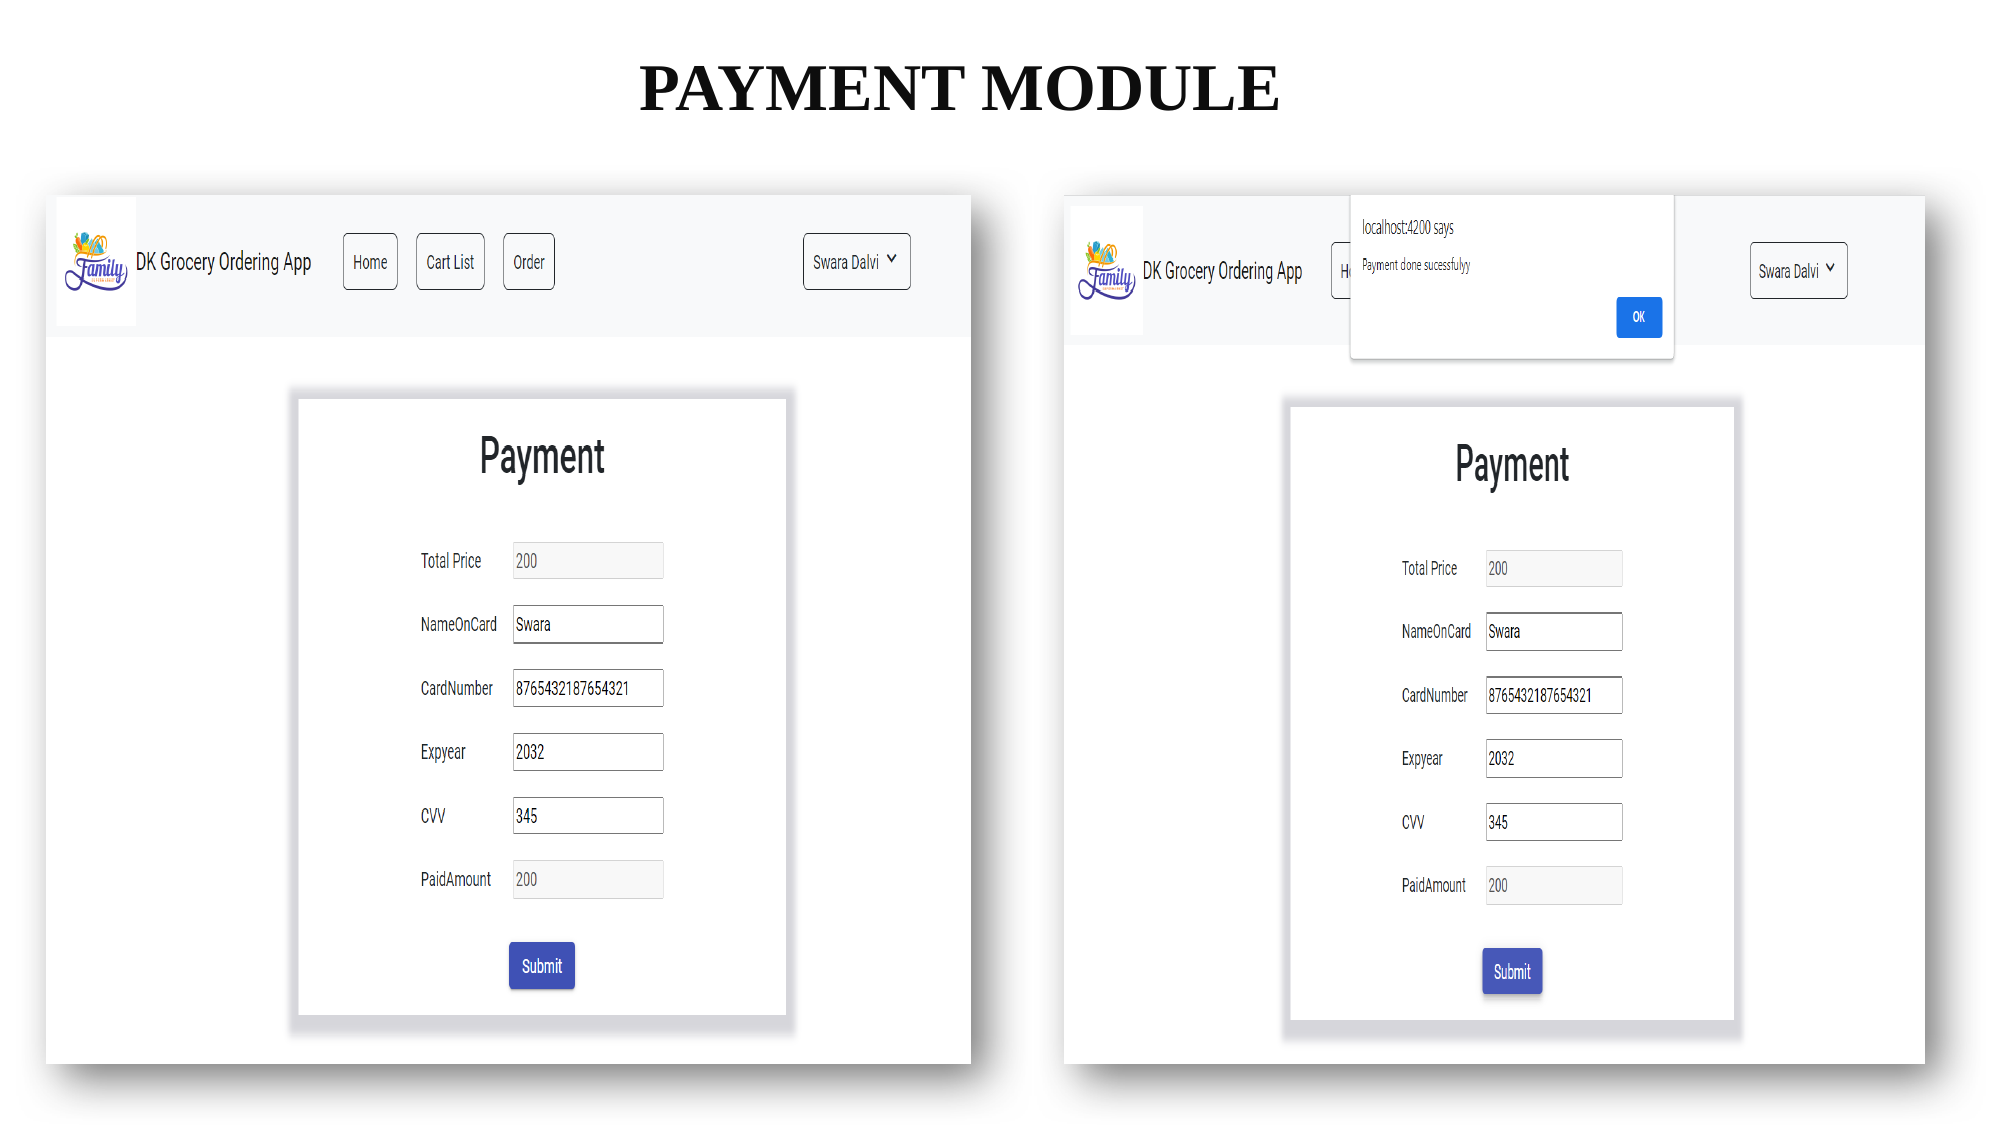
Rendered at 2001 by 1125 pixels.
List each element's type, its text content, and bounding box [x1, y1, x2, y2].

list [1064, 195, 1925, 1064]
picture [46, 195, 971, 1064]
text_box PAYMENT MODULE [499, 36, 1423, 132]
